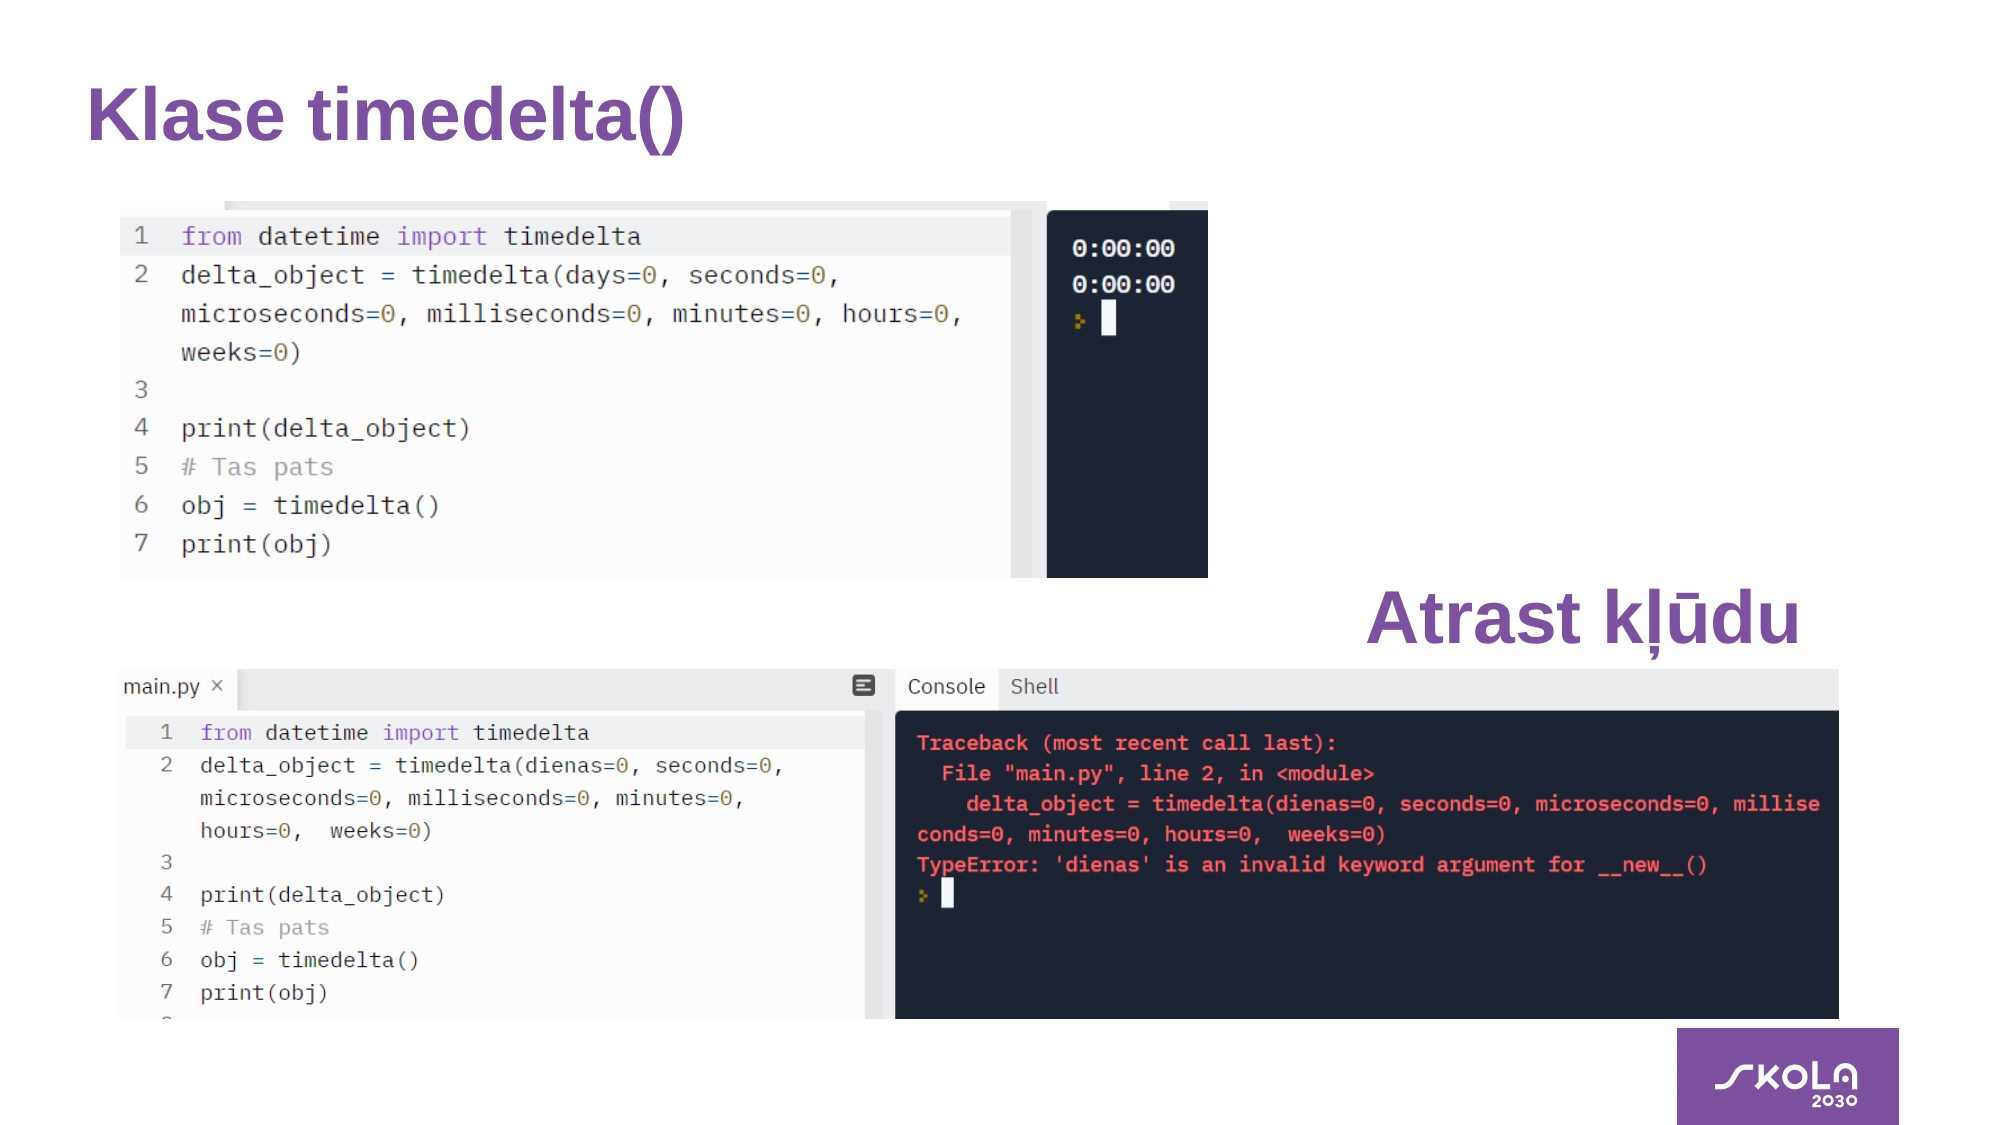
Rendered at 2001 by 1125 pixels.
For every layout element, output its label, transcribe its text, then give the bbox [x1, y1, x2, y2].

text_box Atrast kļūdu [730, 571, 1839, 668]
picture [117, 669, 1839, 1020]
picture [1677, 1028, 1899, 1125]
title Klase timedelta() [71, 68, 1630, 238]
picture [120, 201, 1208, 578]
